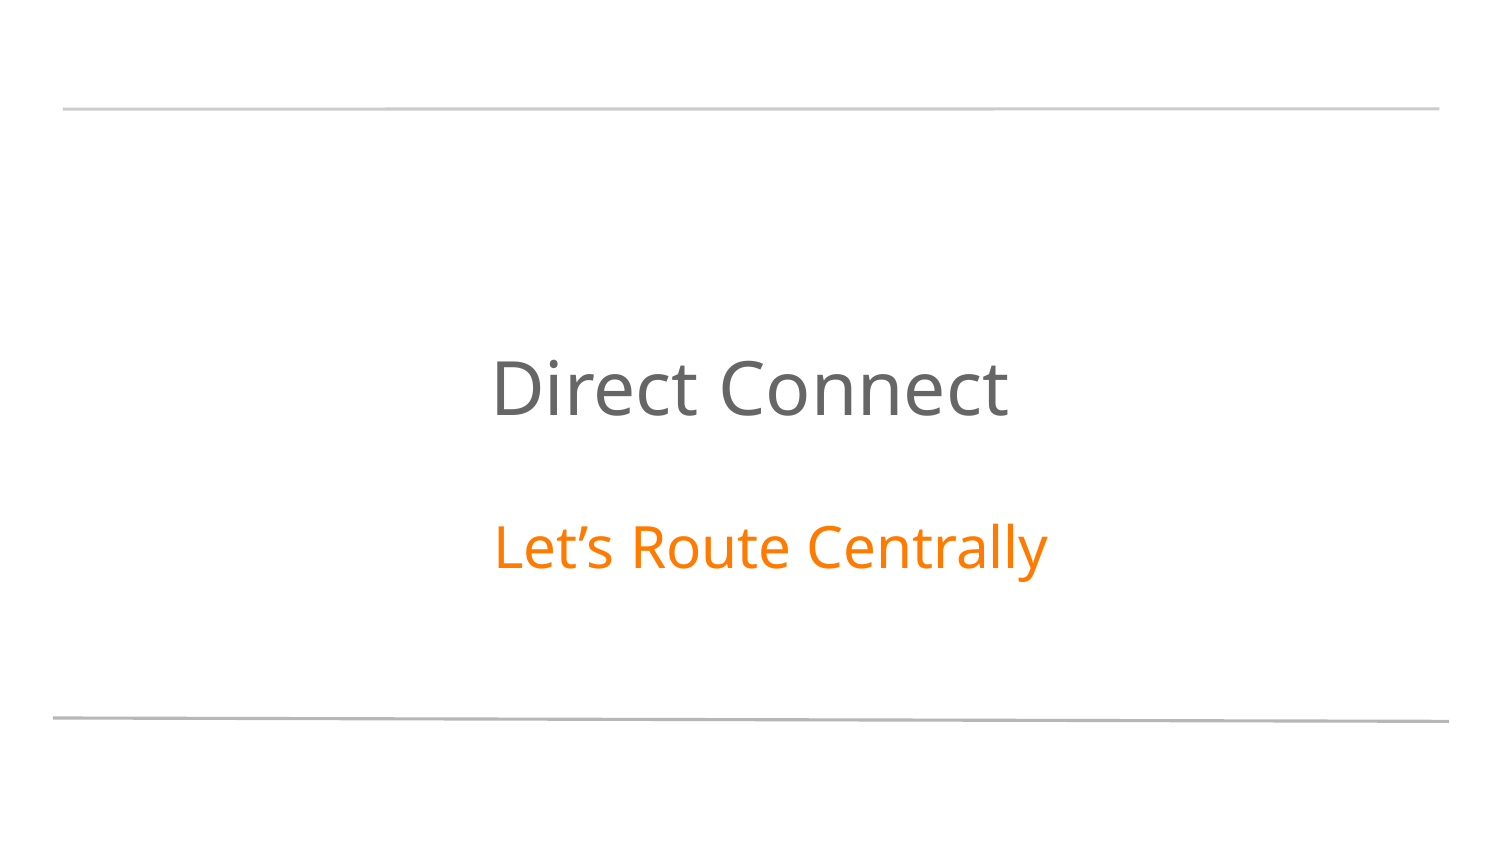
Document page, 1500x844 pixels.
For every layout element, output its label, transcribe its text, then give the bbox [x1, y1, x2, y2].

title Direct Connect [162, 258, 1338, 446]
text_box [52, 717, 1450, 722]
subtitle Let’s Route Centrally [0, 495, 1363, 626]
